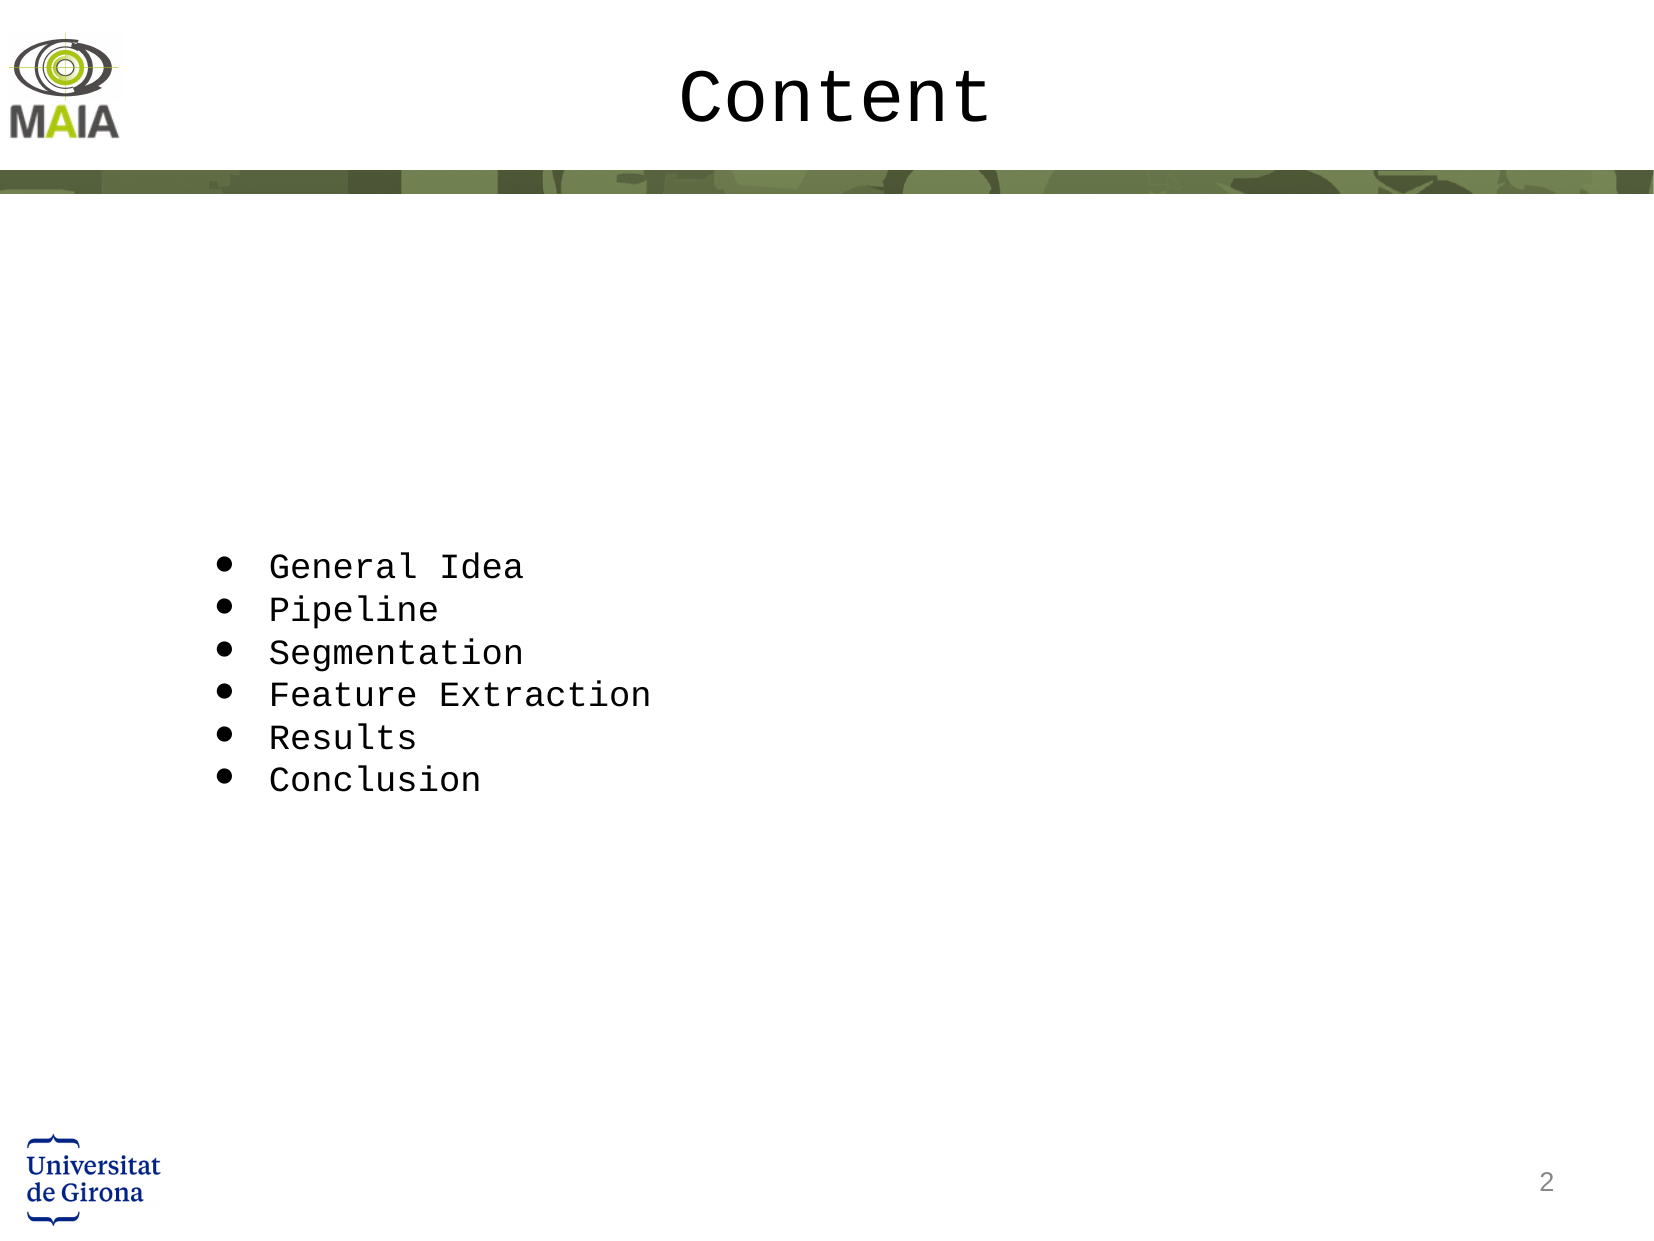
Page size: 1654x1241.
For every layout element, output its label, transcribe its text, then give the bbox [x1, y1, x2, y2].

picture [0, 170, 1654, 194]
text_box General Idea Pipeline Segmentation Feature Extraction Results Conclusion [178, 528, 1475, 814]
picture [8, 31, 92, 144]
picture [9, 1130, 167, 1235]
title Content [92, 29, 1582, 153]
slide_number ‹#› [1185, 1149, 1571, 1216]
